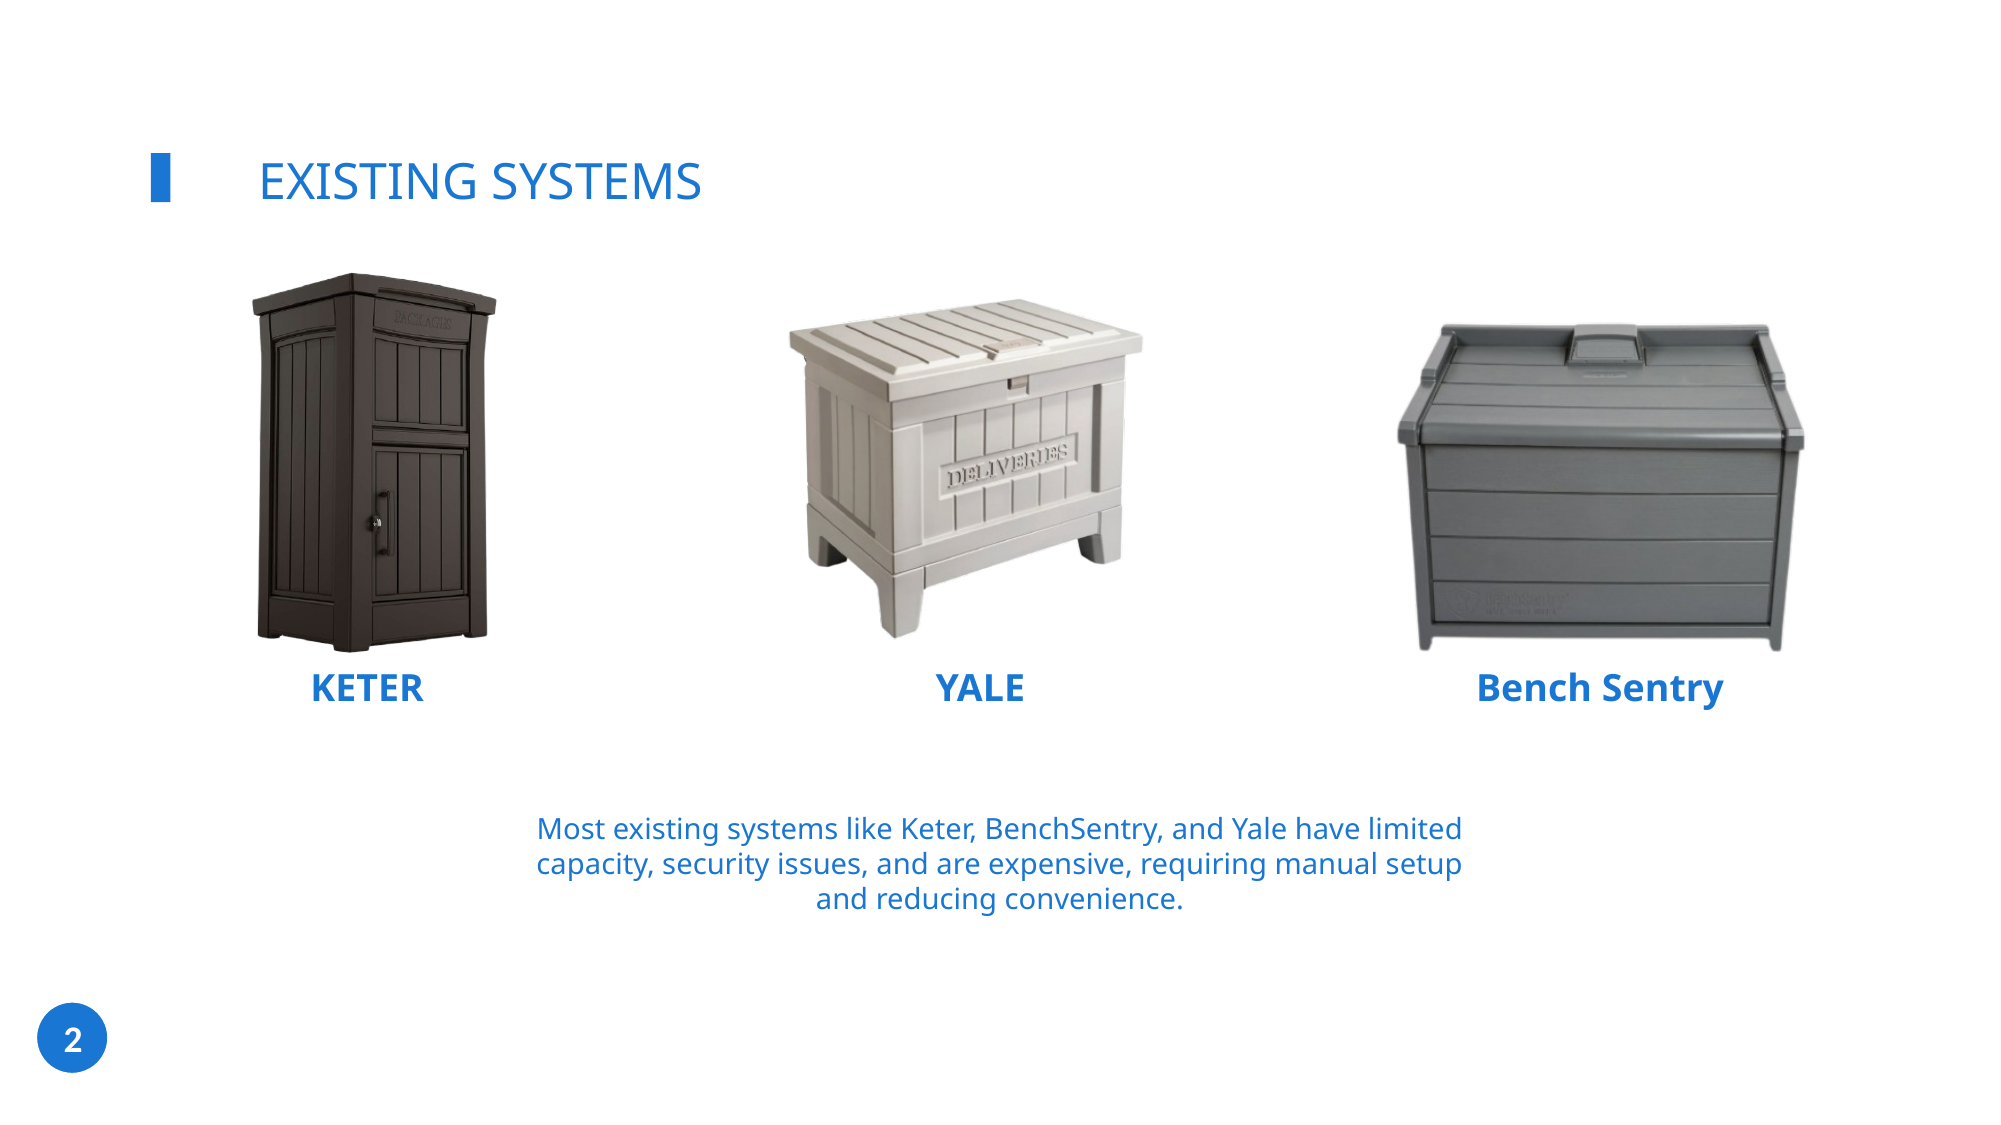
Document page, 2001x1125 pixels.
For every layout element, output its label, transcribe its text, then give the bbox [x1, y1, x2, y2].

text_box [34, 1000, 110, 1076]
text_box Most existing systems like Keter, BenchSentry, and Yale have limited capacity, security issues, and are expensive, requiring manual setup and reducing convenience. [507, 802, 1493, 923]
picture [617, 269, 1306, 657]
picture [1386, 261, 1812, 692]
text_box YALE [895, 657, 1065, 716]
picture [199, 269, 507, 657]
text_box KETER [282, 657, 452, 716]
text_box Bench Sentry [1456, 692, 1744, 716]
text_box EXISTING SYSTEMS [165, 142, 798, 217]
text_box [150, 152, 171, 203]
